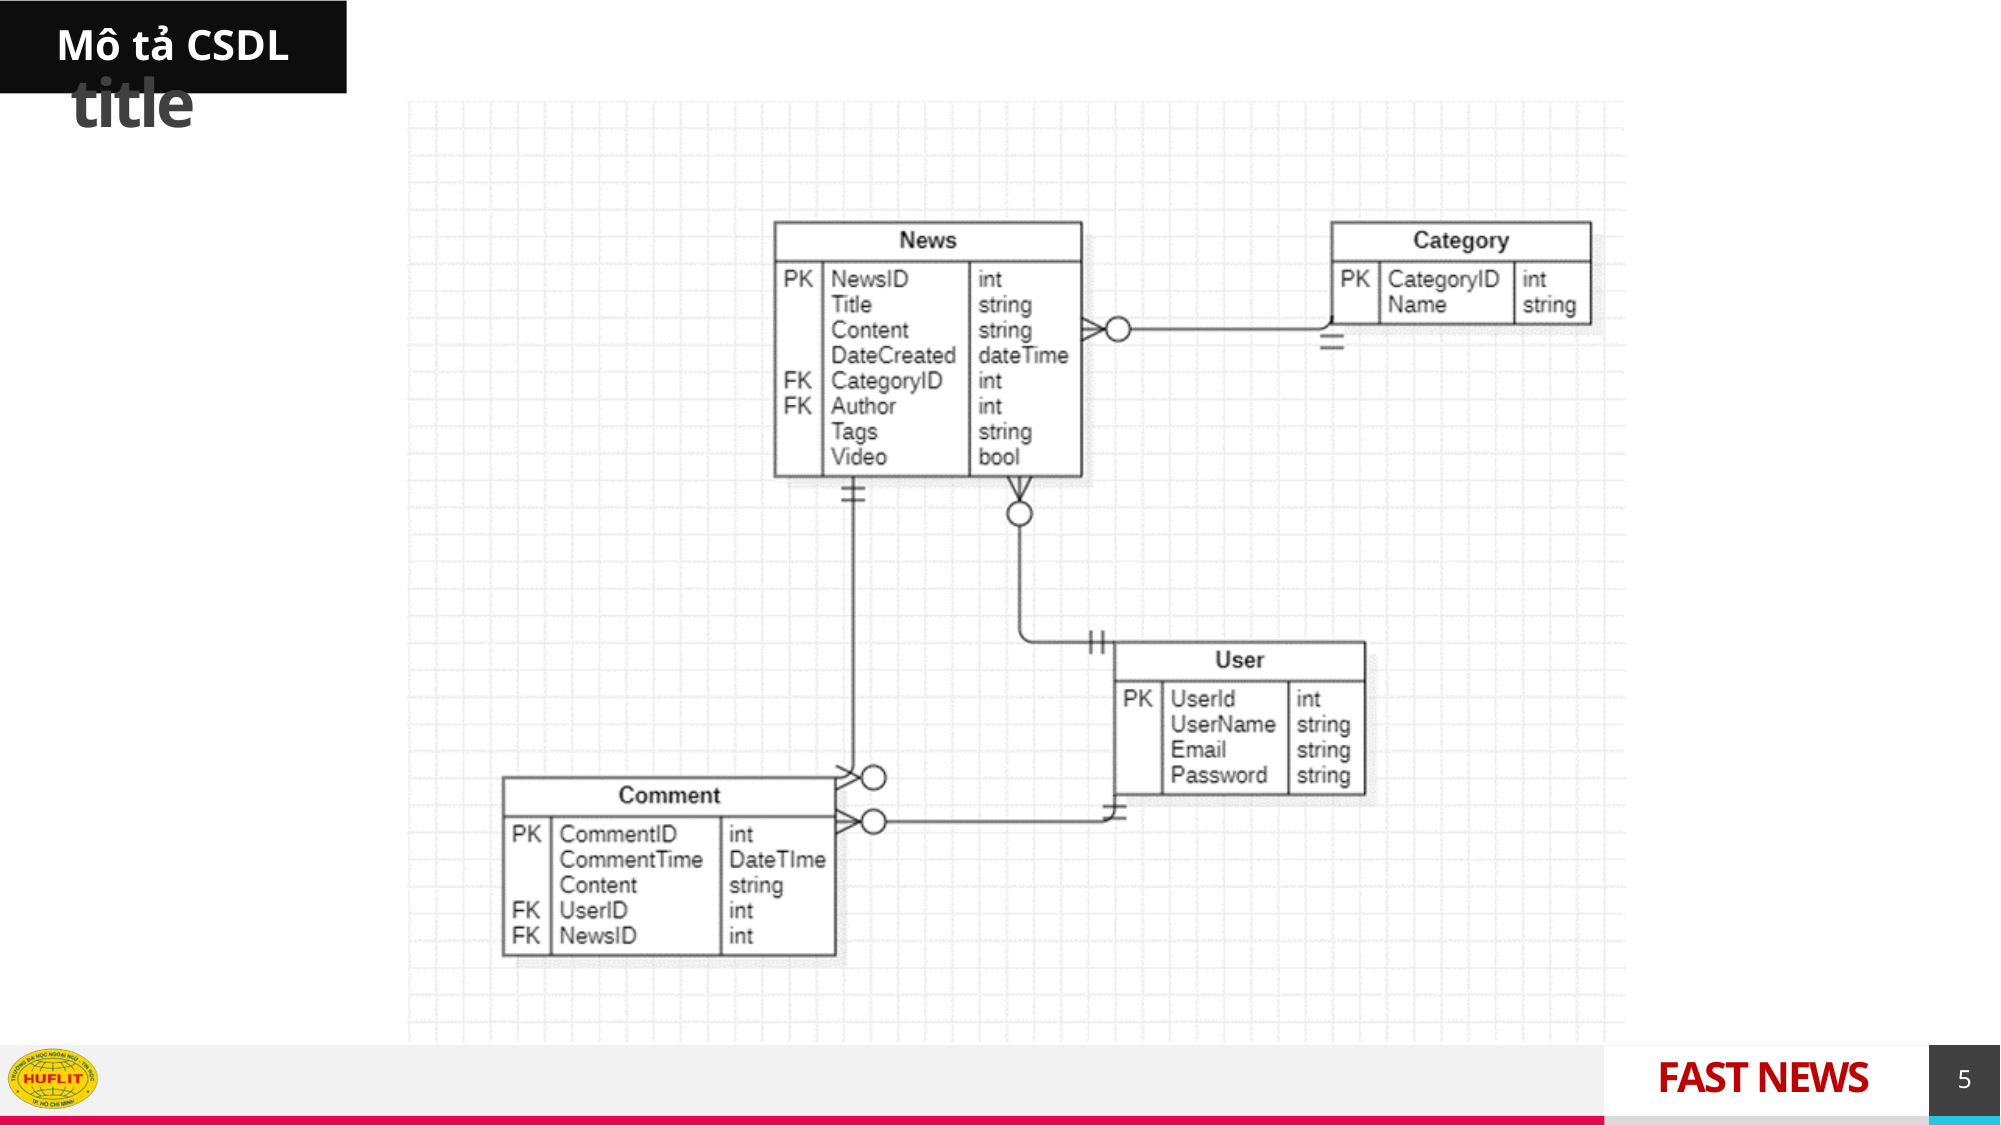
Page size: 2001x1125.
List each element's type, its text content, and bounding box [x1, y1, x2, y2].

text_box FAST NEWS [1628, 1062, 1886, 1101]
slide_number 5 [1929, 1045, 2000, 1116]
list Mô tả CSDL [0, 0, 347, 94]
picture [407, 101, 1626, 1042]
picture [0, 1040, 113, 1123]
title title [70, 70, 1930, 142]
